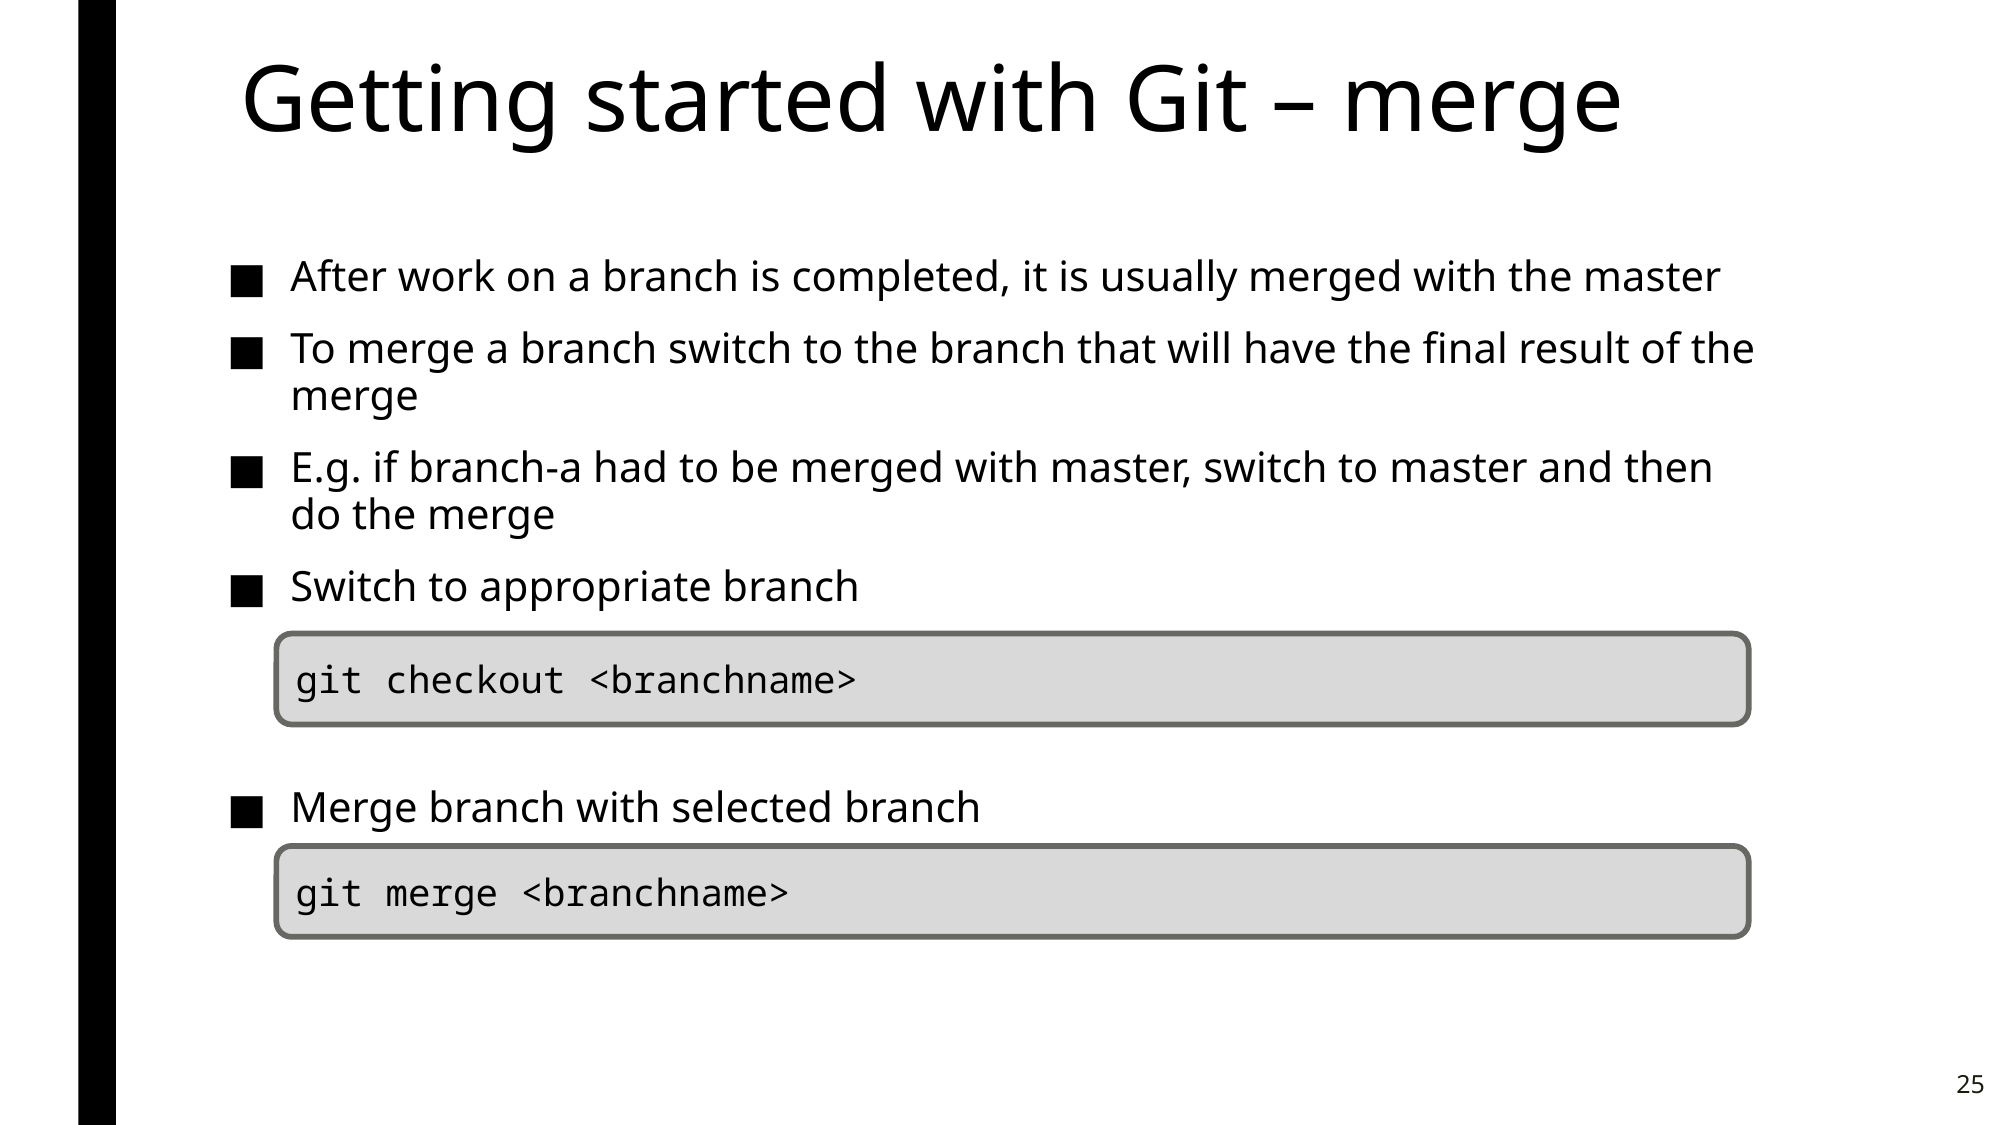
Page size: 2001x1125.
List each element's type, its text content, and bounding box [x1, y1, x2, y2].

slide_number 25 [1738, 1052, 2000, 1119]
text_box git merge <branchname> [273, 843, 1752, 940]
list After work on a branch is completed, it is usually merged with the master To merge a branch switch to the branch that will have the final result of the merge E.g. if branch-a had to be merged with master, switch to master and then do the merge Switch to appropriate branch Merge branch with selected branch [212, 246, 1788, 1125]
text_box git checkout <branchname> [273, 630, 1752, 728]
title Getting started with Git – merge [225, 46, 1800, 170]
